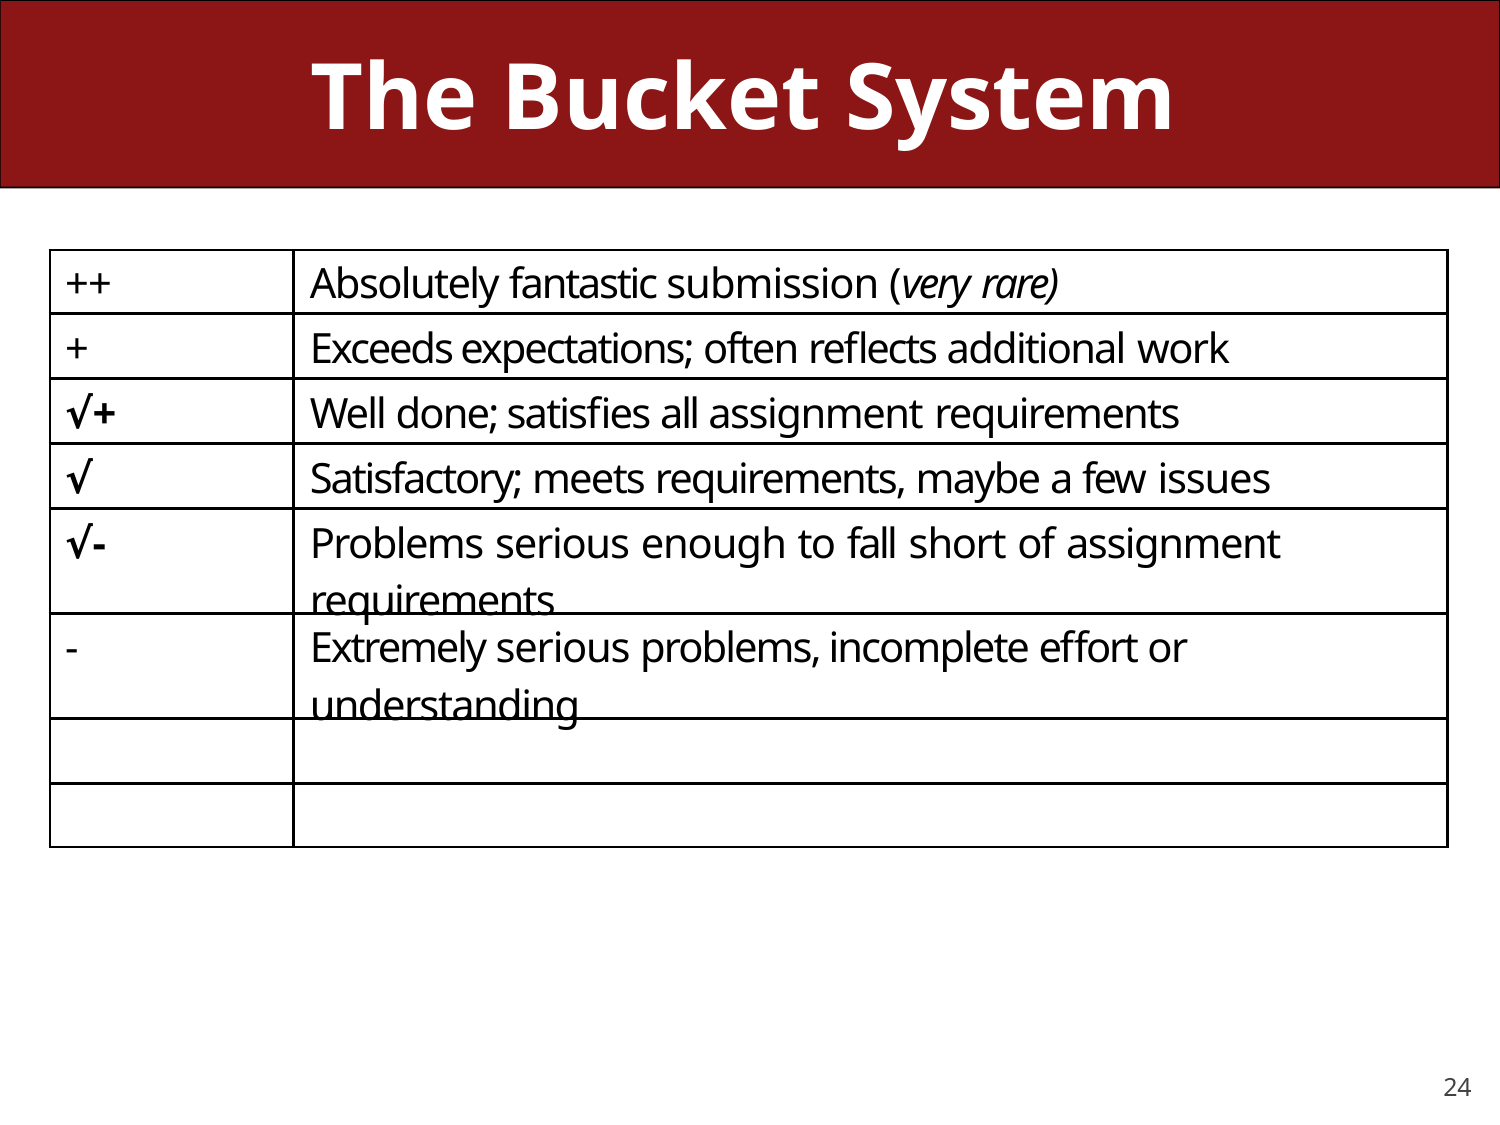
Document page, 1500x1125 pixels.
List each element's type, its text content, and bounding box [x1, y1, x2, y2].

slide_number 24 [1439, 1069, 1480, 1125]
table_cell √ [51, 445, 292, 507]
table_cell [295, 785, 1446, 846]
table_cell Extremely serious problems, incomplete effort or understanding [295, 615, 1446, 717]
table_cell [51, 785, 292, 846]
table_cell [295, 720, 1446, 782]
title The Bucket System [308, 36, 1192, 227]
table_cell √- [51, 510, 292, 612]
table_header ++ [51, 251, 292, 312]
table_cell Exceeds expectations; often reflects additional work [295, 315, 1446, 377]
table_cell √+ [51, 380, 292, 442]
table_cell - [51, 615, 292, 717]
table_cell [51, 720, 292, 782]
table_cell Problems serious enough to fall short of assignment requirements [295, 510, 1446, 612]
table_cell Satisfactory; meets requirements, maybe a few issues [295, 445, 1446, 507]
table_cell Well done; satisfies all assignment requirements [295, 380, 1446, 442]
table_cell + [51, 315, 292, 377]
table_header Absolutely fantastic submission (very rare) [295, 251, 1446, 312]
